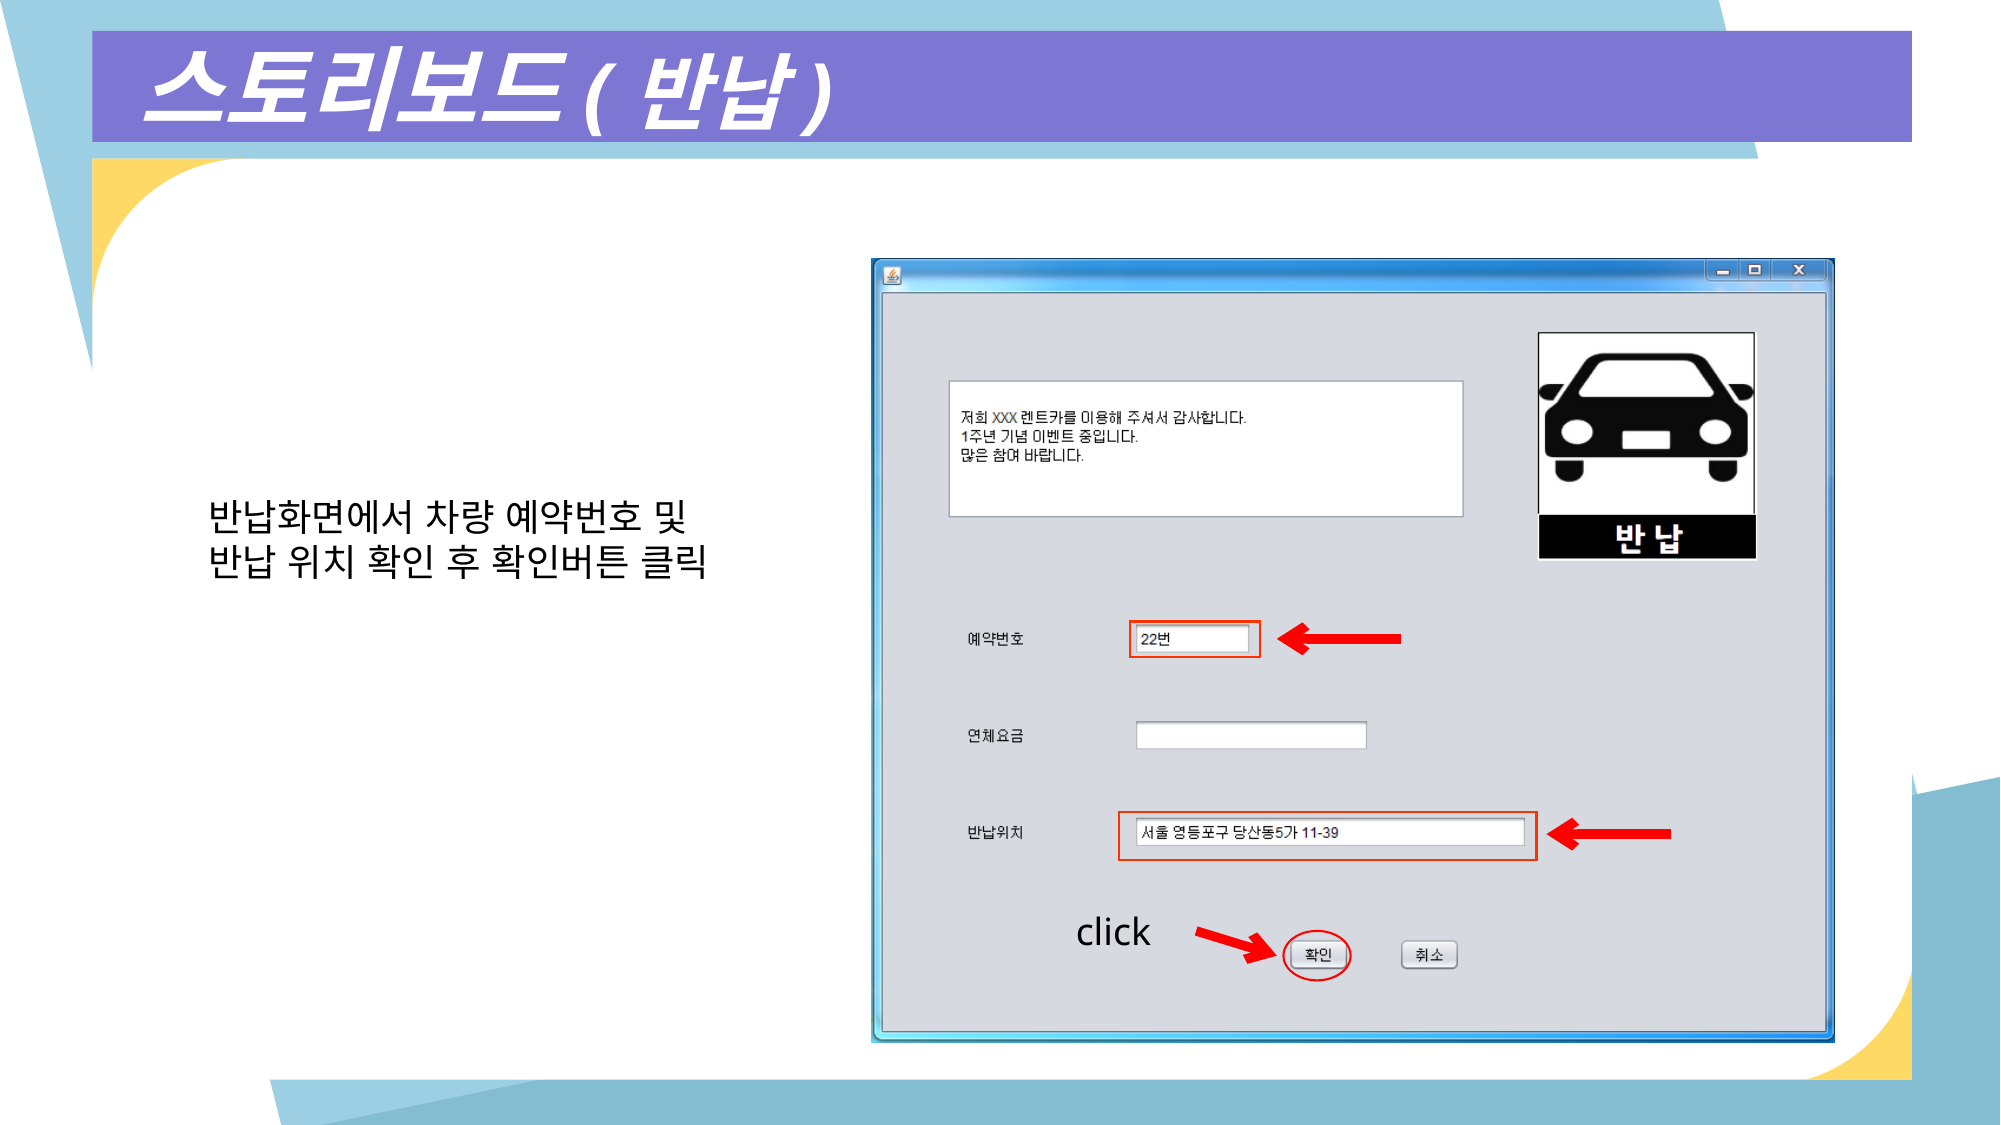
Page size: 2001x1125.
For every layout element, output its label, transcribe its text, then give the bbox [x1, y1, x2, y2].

text_box [320, 775, 2000, 1125]
text_box [268, 1080, 528, 1125]
text_box 스토리보드(반납) [91, 30, 1913, 143]
text_box [1912, 768, 1918, 793]
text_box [92, 158, 1912, 1080]
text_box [1196, 930, 1277, 956]
picture [871, 258, 1835, 1043]
text_box [0, 0, 1760, 373]
